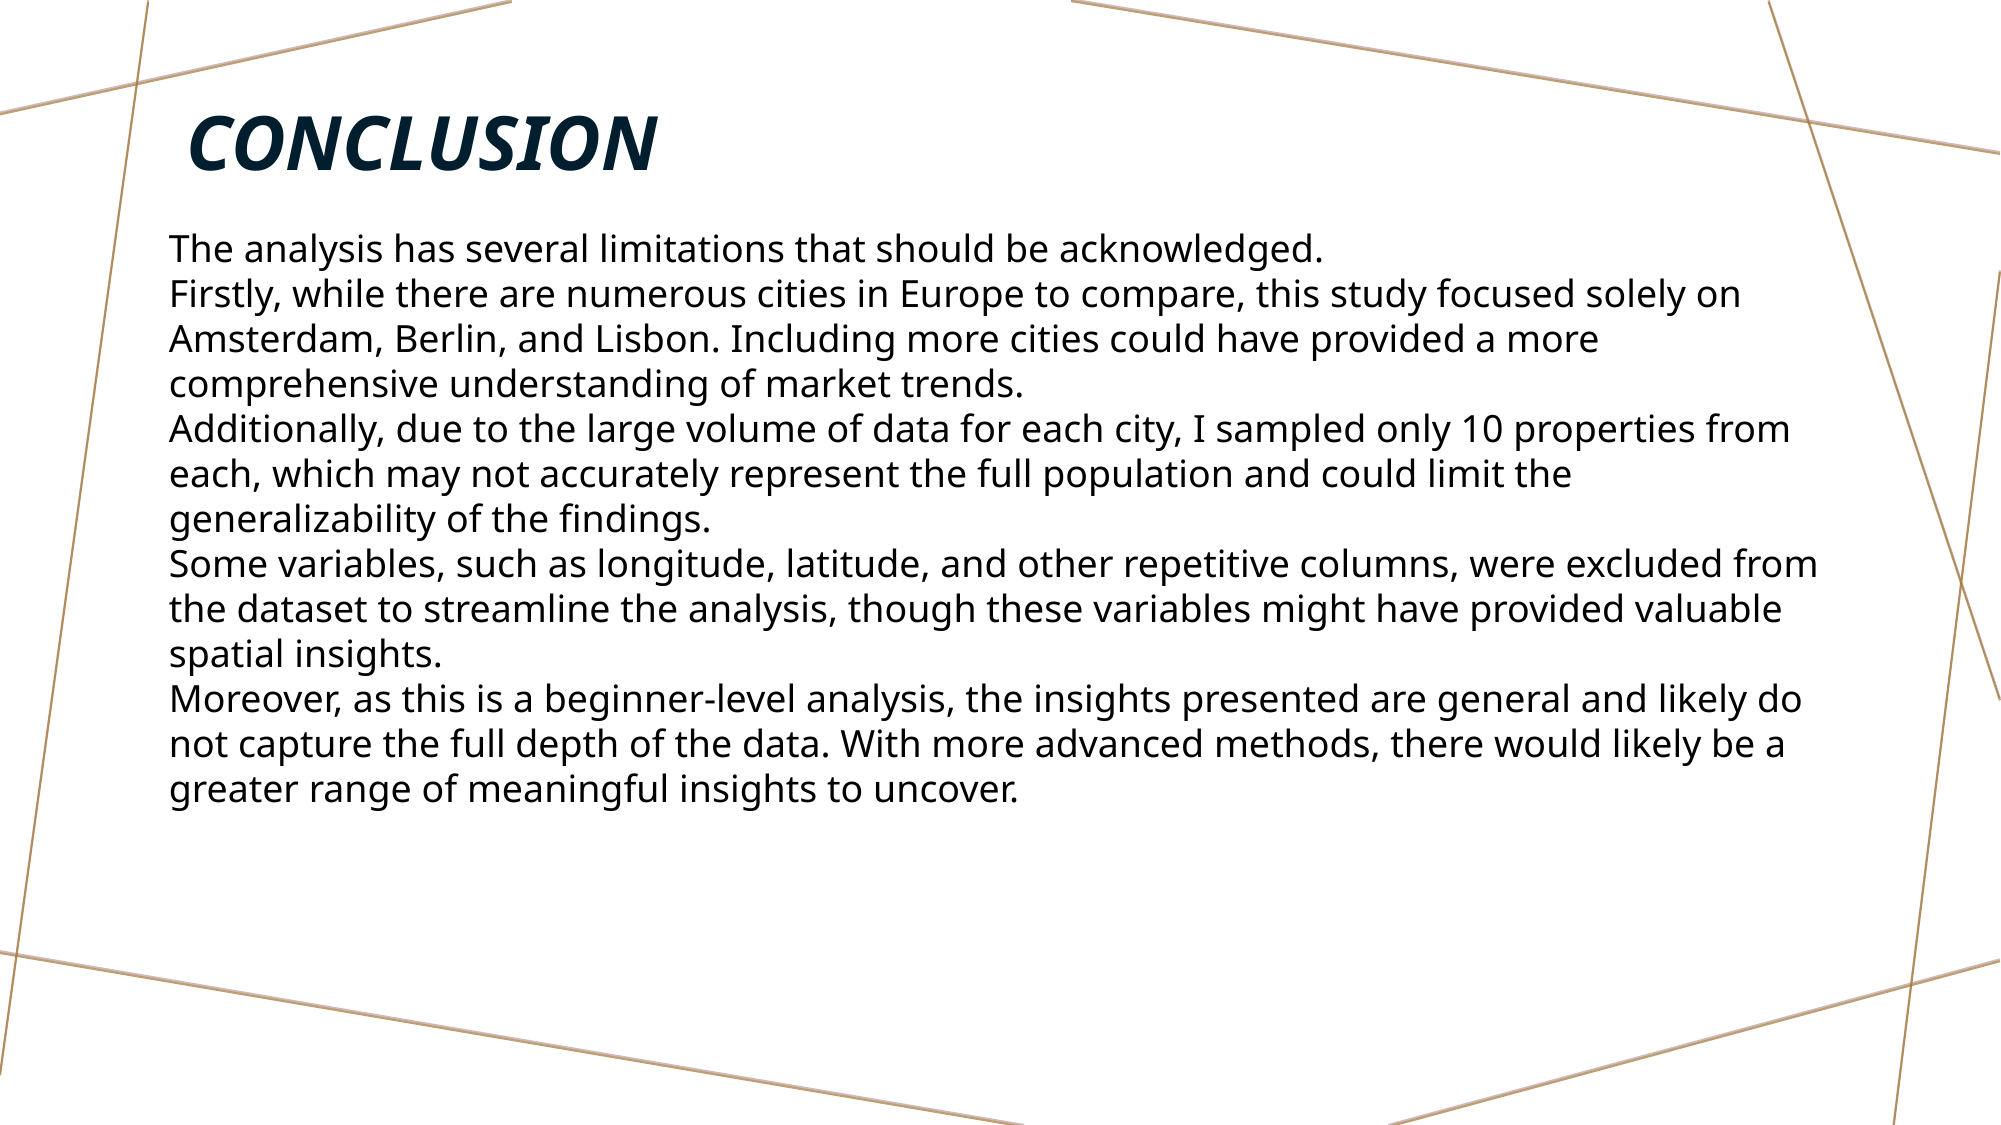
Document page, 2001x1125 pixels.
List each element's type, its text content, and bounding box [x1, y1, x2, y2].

text_box The analysis has several limitations that should be acknowledged. Firstly, while there are numerous cities in Europe to compare, this study focused solely on Amsterdam, Berlin, and Lisbon. Including more cities could have provided a more comprehensive understanding of market trends. Additionally, due to the large volume of data for each city, I sampled only 10 properties from each, which may not accurately represent the full population and could limit the generalizability of the findings. Some variables, such as longitude, latitude, and other repetitive columns, were excluded from the dataset to streamline the analysis, though these variables might have provided valuable spatial insights. Moreover, as this is a beginner-level analysis, the insights presented are general and likely do not capture the full depth of the data. With more advanced methods, there would likely be a greater range of meaningful insights to uncover. [154, 217, 1846, 863]
title CONCLUSION [171, 88, 1797, 194]
